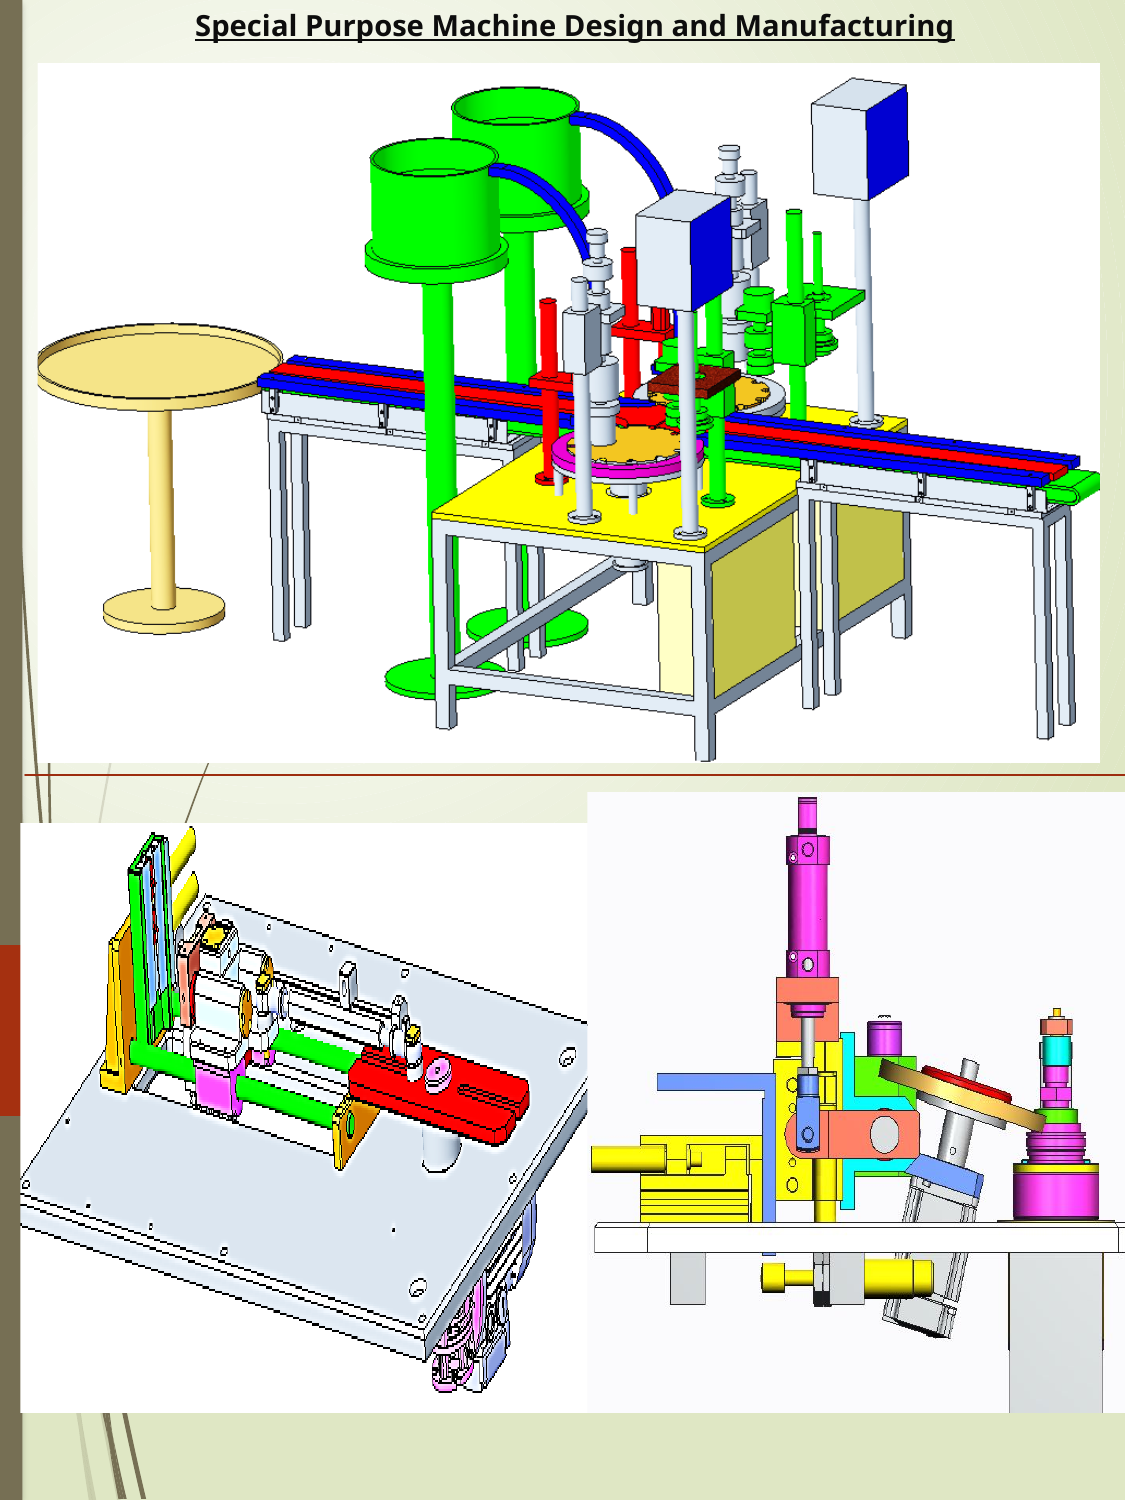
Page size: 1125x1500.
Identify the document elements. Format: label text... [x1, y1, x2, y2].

picture [37, 62, 1101, 763]
picture [20, 792, 1125, 1413]
text_box Special Purpose Machine Design and Manufacturing [24, 0, 1125, 51]
